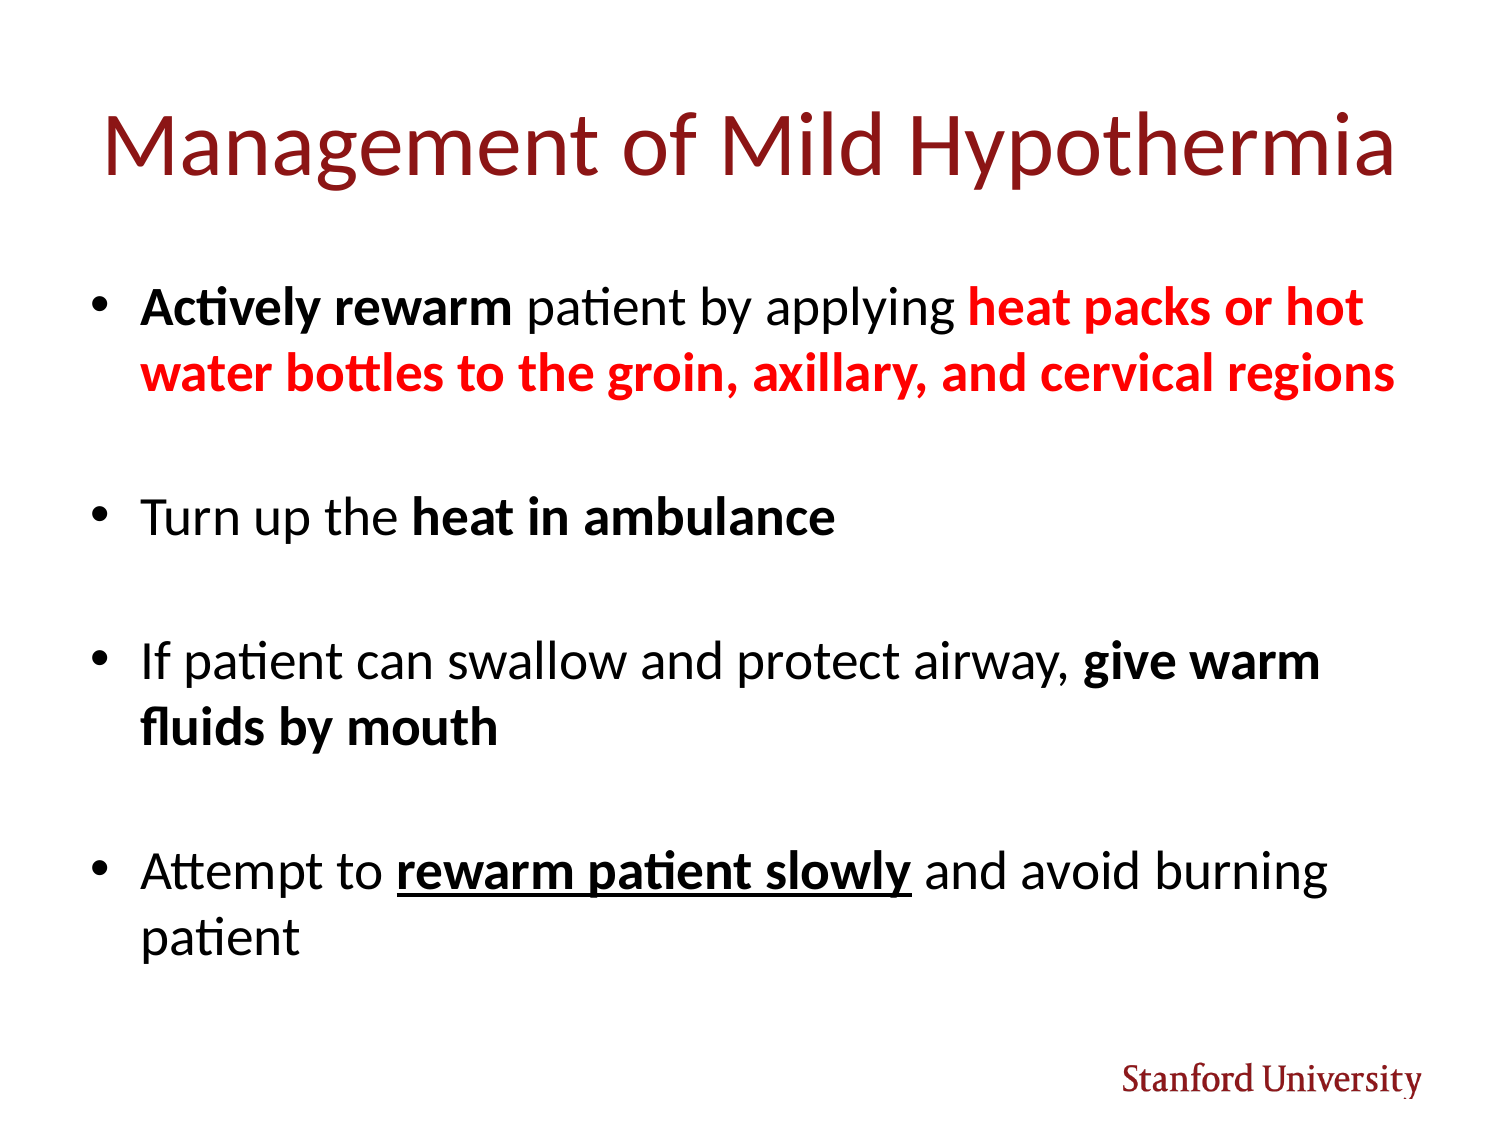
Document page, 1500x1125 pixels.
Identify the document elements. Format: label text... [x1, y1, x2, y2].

title Management of Mild Hypothermia [75, 45, 1425, 233]
list Actively rewarm patient by applying heat packs or hot water bottles to the groin, axillary, and cervical regions Turn up the heat in ambulance If patient can swallow and protect airway, give warm fluids by mouth Attempt to rewarm patient slowly and avoid burning patient [75, 262, 1425, 1005]
